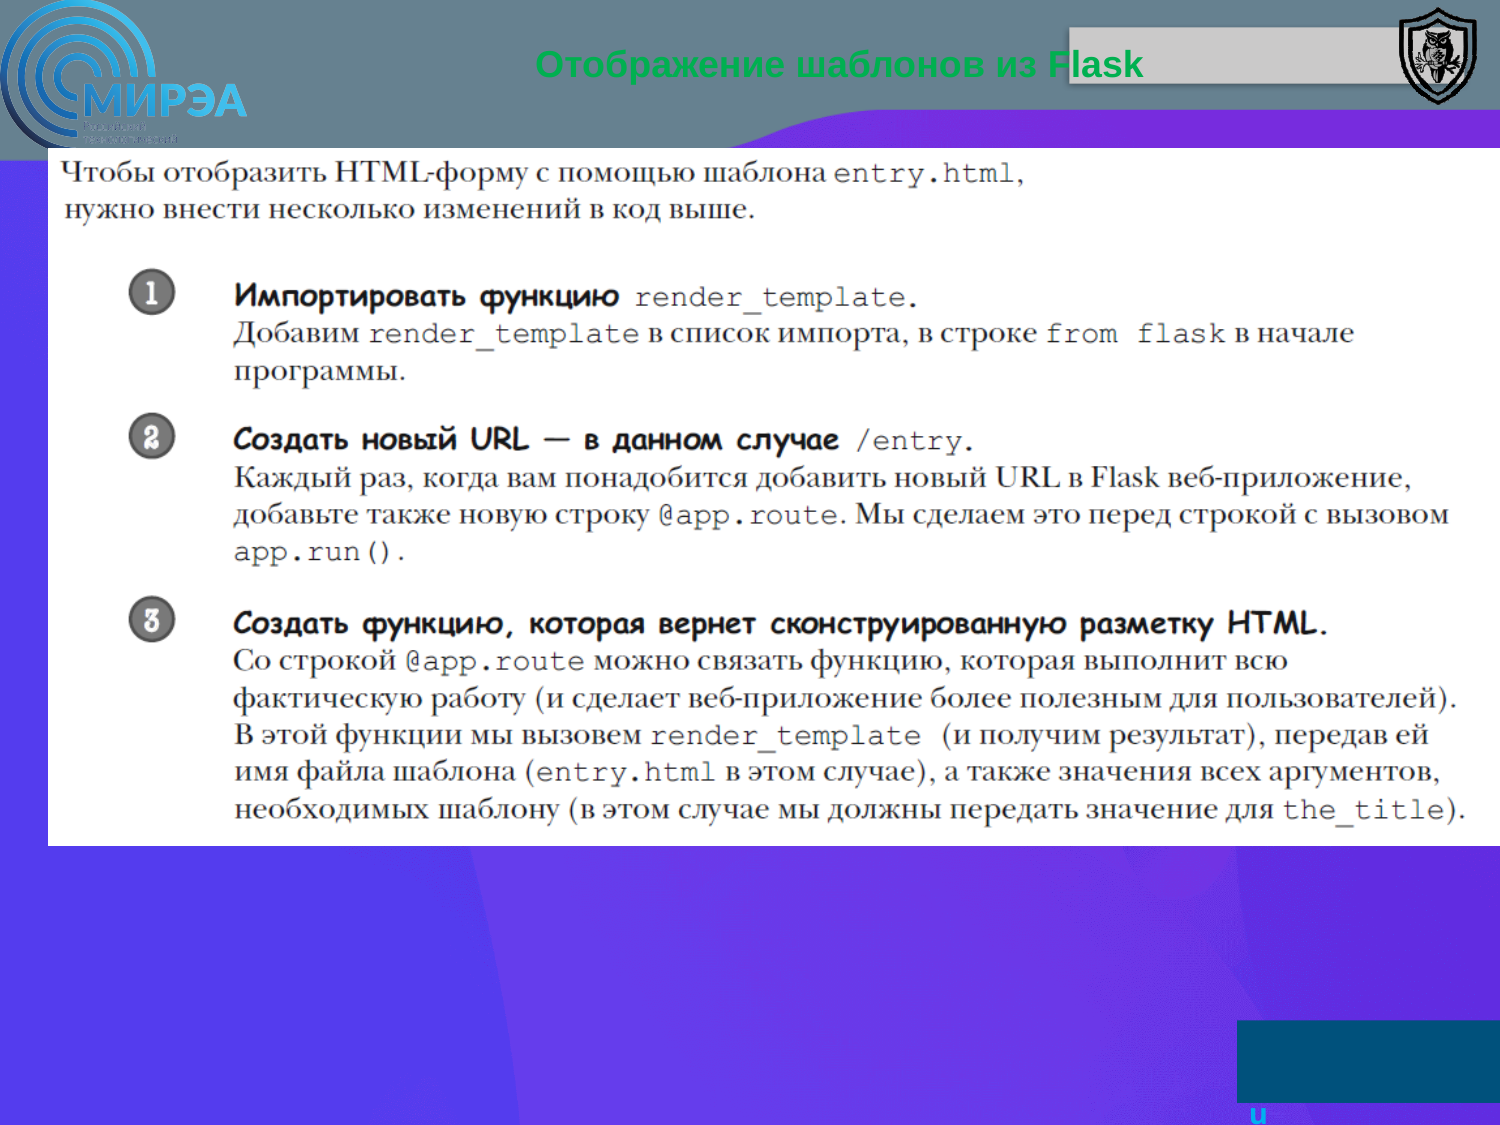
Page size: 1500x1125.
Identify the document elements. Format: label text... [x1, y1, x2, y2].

picture [0, 0, 1500, 1125]
text_box Отображение шаблонов из Flask [482, 33, 1197, 93]
picture [1376, 0, 1500, 109]
